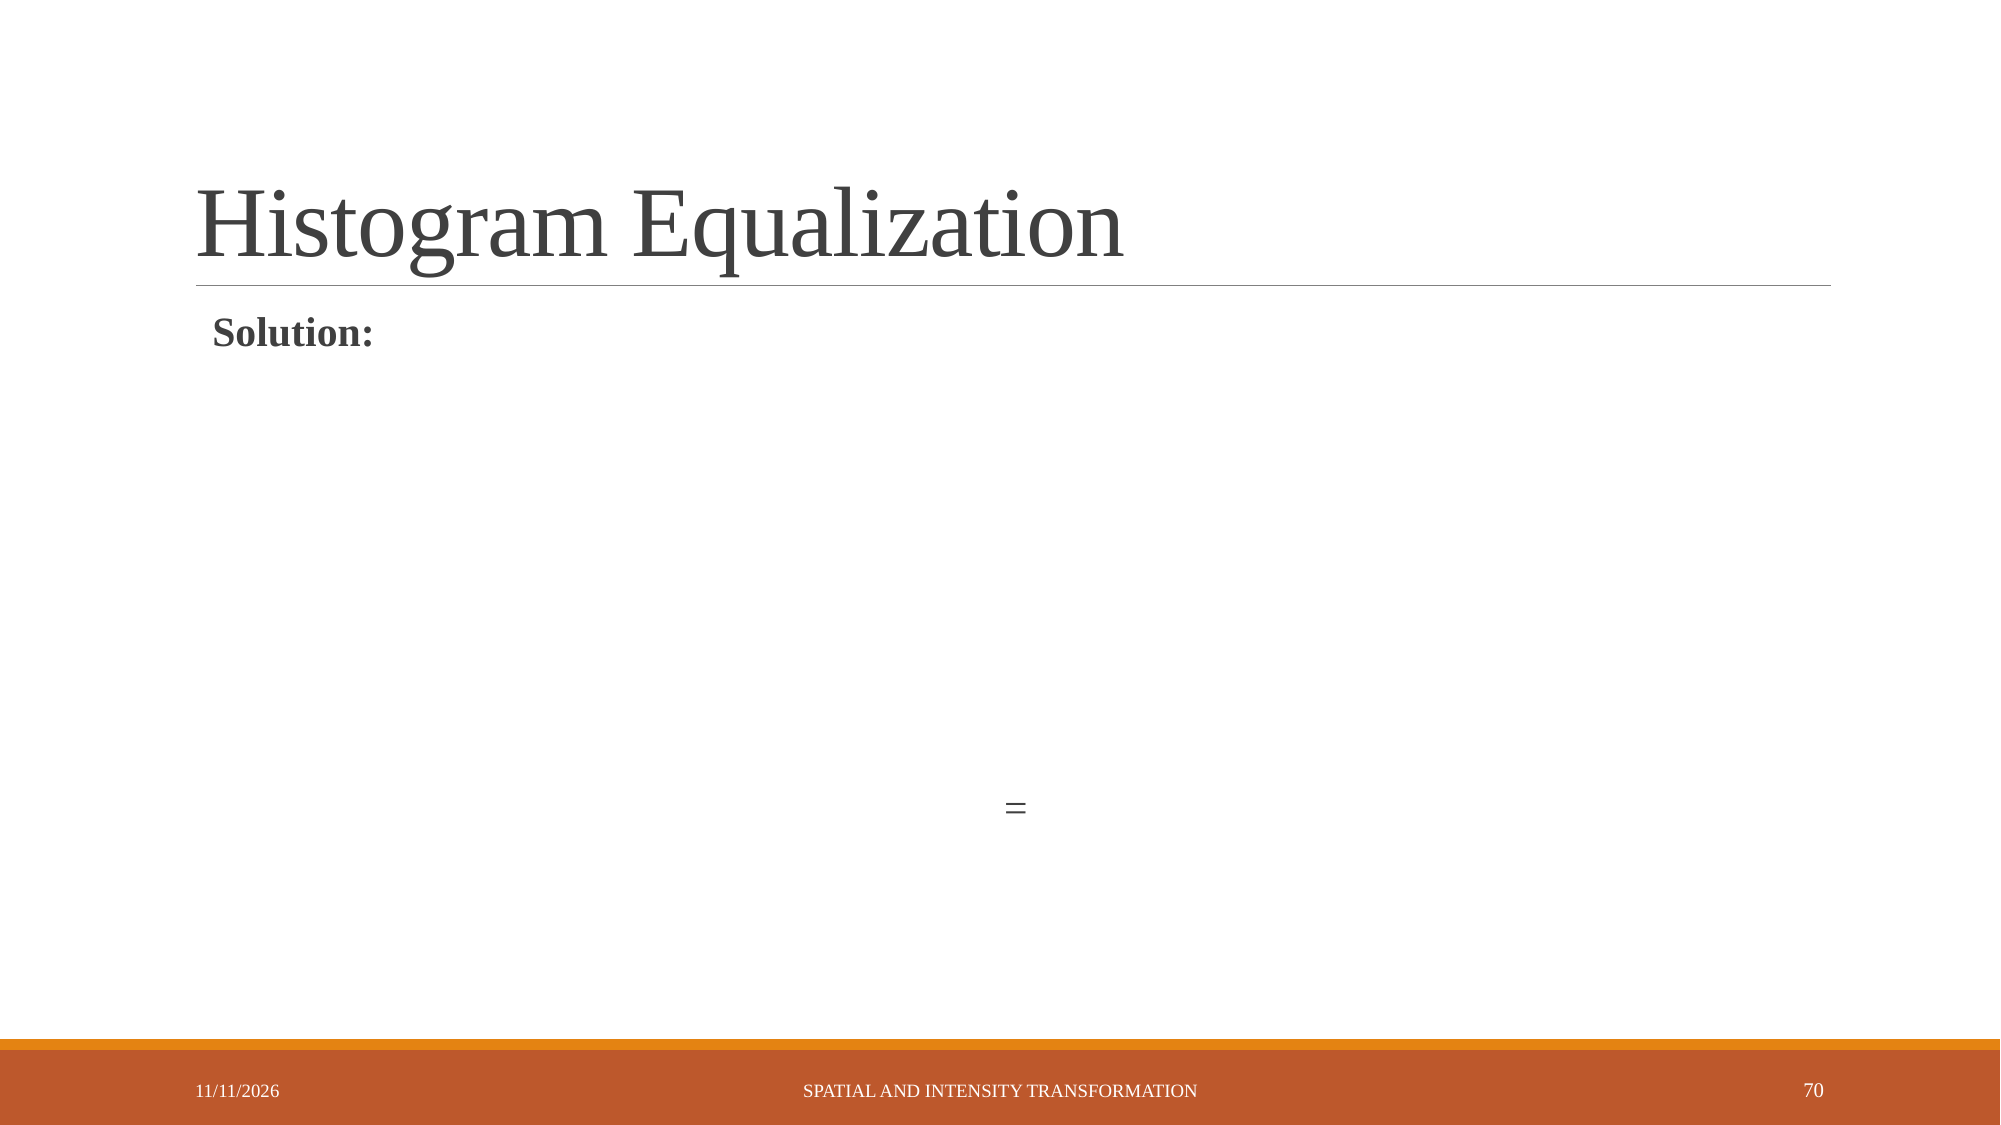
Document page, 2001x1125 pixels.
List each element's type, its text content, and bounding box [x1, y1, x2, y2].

slide_number 70 [1624, 1059, 1840, 1120]
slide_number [179, 1059, 586, 1120]
footer Spatial and Intensity Transformation [604, 1059, 1396, 1120]
title Histogram Equalization [179, 47, 1830, 285]
